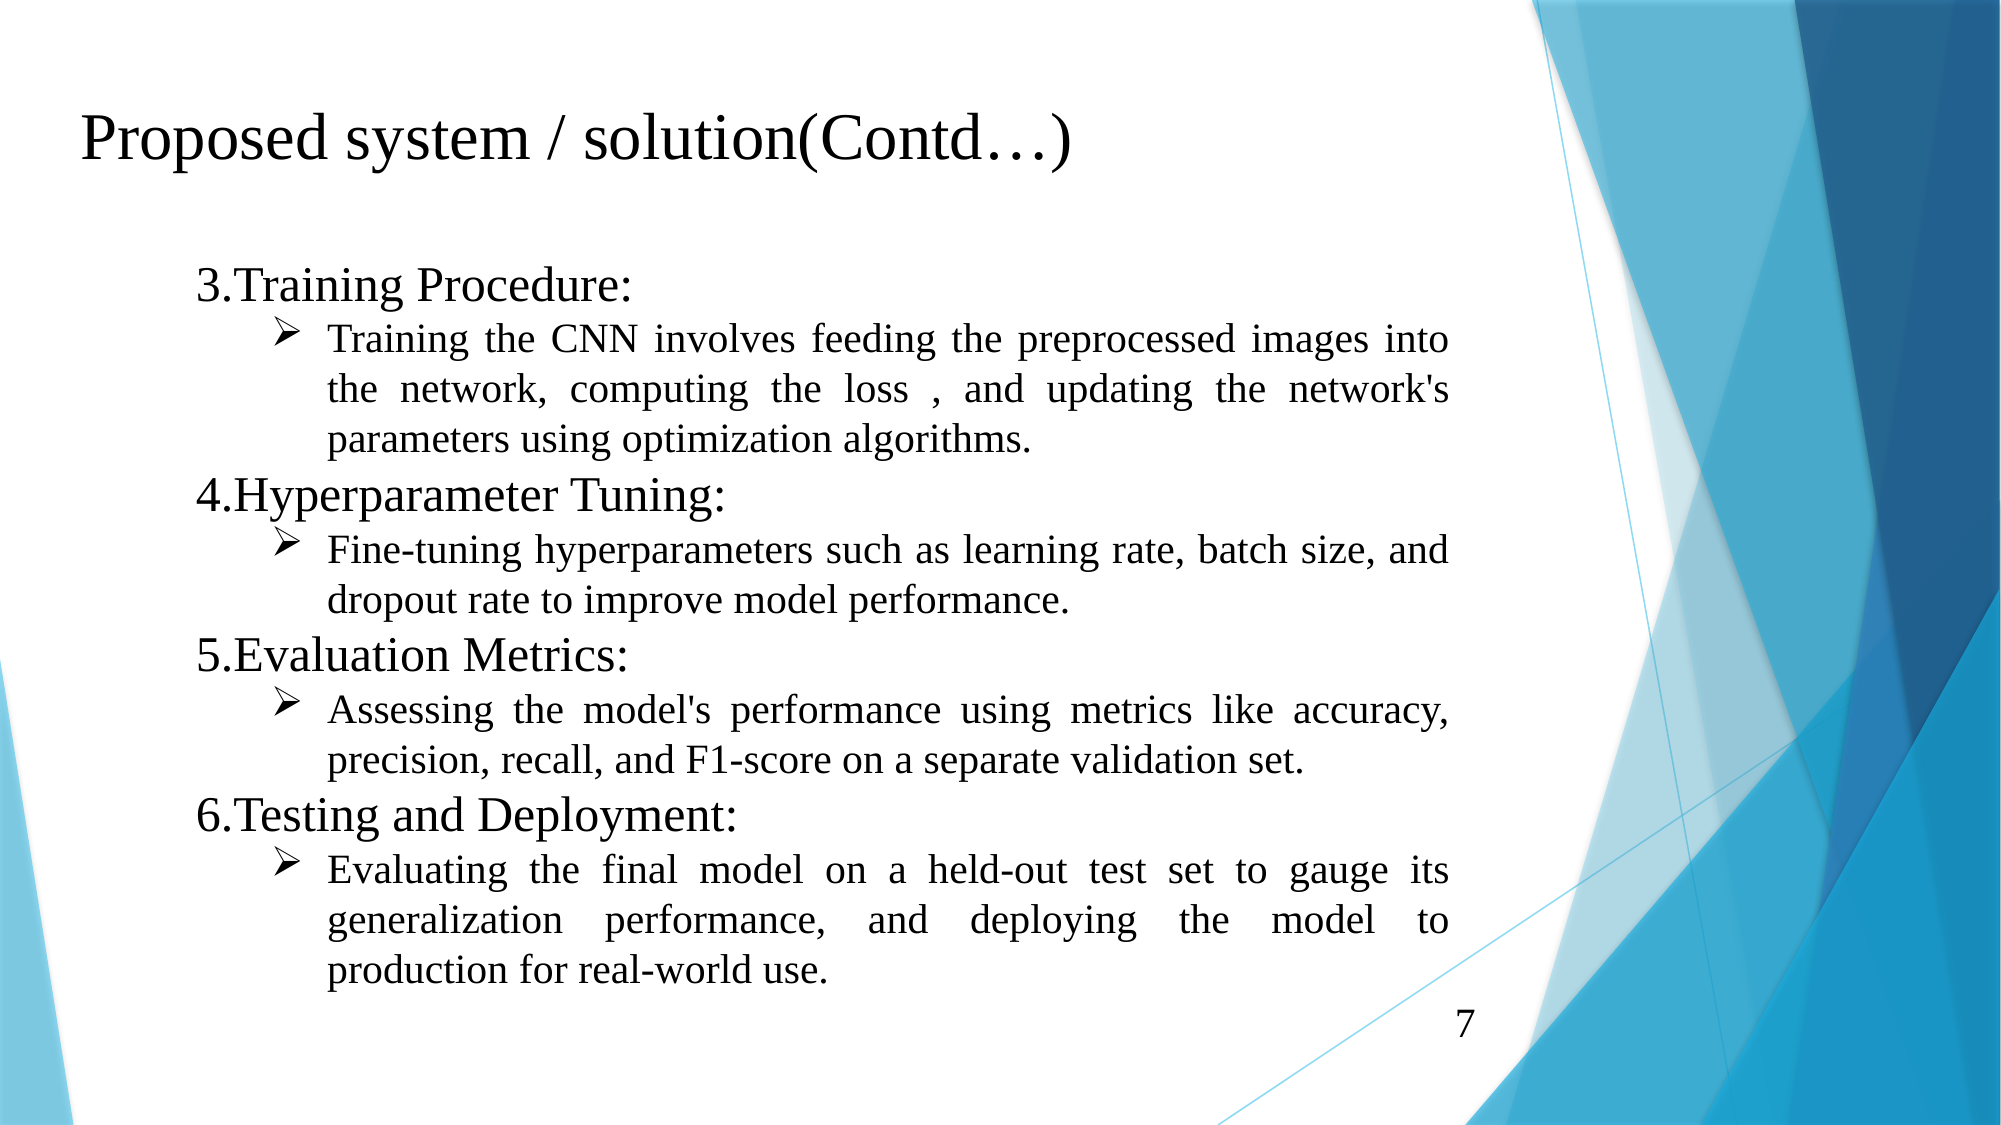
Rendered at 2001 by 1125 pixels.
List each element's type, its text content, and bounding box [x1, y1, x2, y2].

slide_number 7 [1409, 991, 1522, 1051]
text_box 3.Training Procedure: Training the CNN involves feeding the preprocessed images into the network, computing the loss , and updating the network's parameters using optimization algorithms. 4.Hyperparameter Tuning: Fine-tuning hyperparameters such as learning rate, batch size, and dropout rate to improve model performance. 5.Evaluation Metrics: Assessing the model's performance using metrics like accuracy, precision, recall, and F1-score on a separate validation set. 6.Testing and Deployment: Evaluating the final model on a held-out test set to gauge its generalization performance, and deploying the model to production for real-world use. [181, 243, 1466, 999]
text_box Proposed system / solution(Contd…) [65, 85, 1090, 181]
